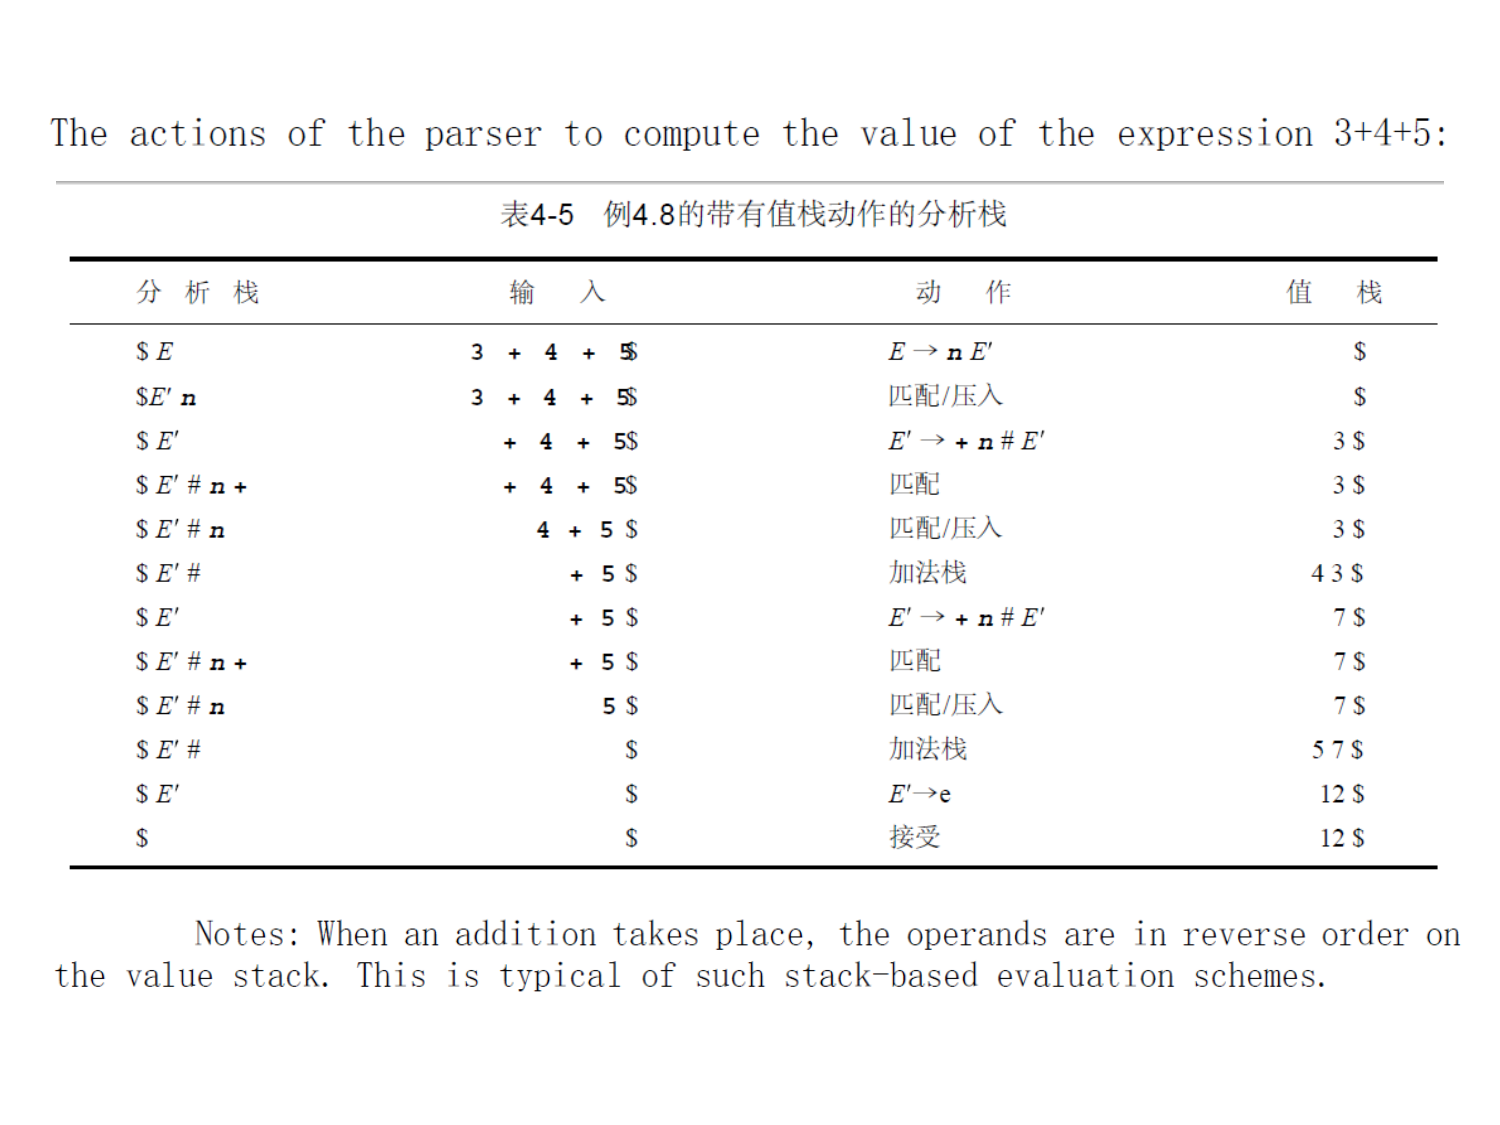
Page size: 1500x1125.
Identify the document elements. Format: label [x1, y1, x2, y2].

picture [51, 913, 1470, 997]
picture [41, 105, 1459, 172]
picture [55, 180, 1445, 882]
